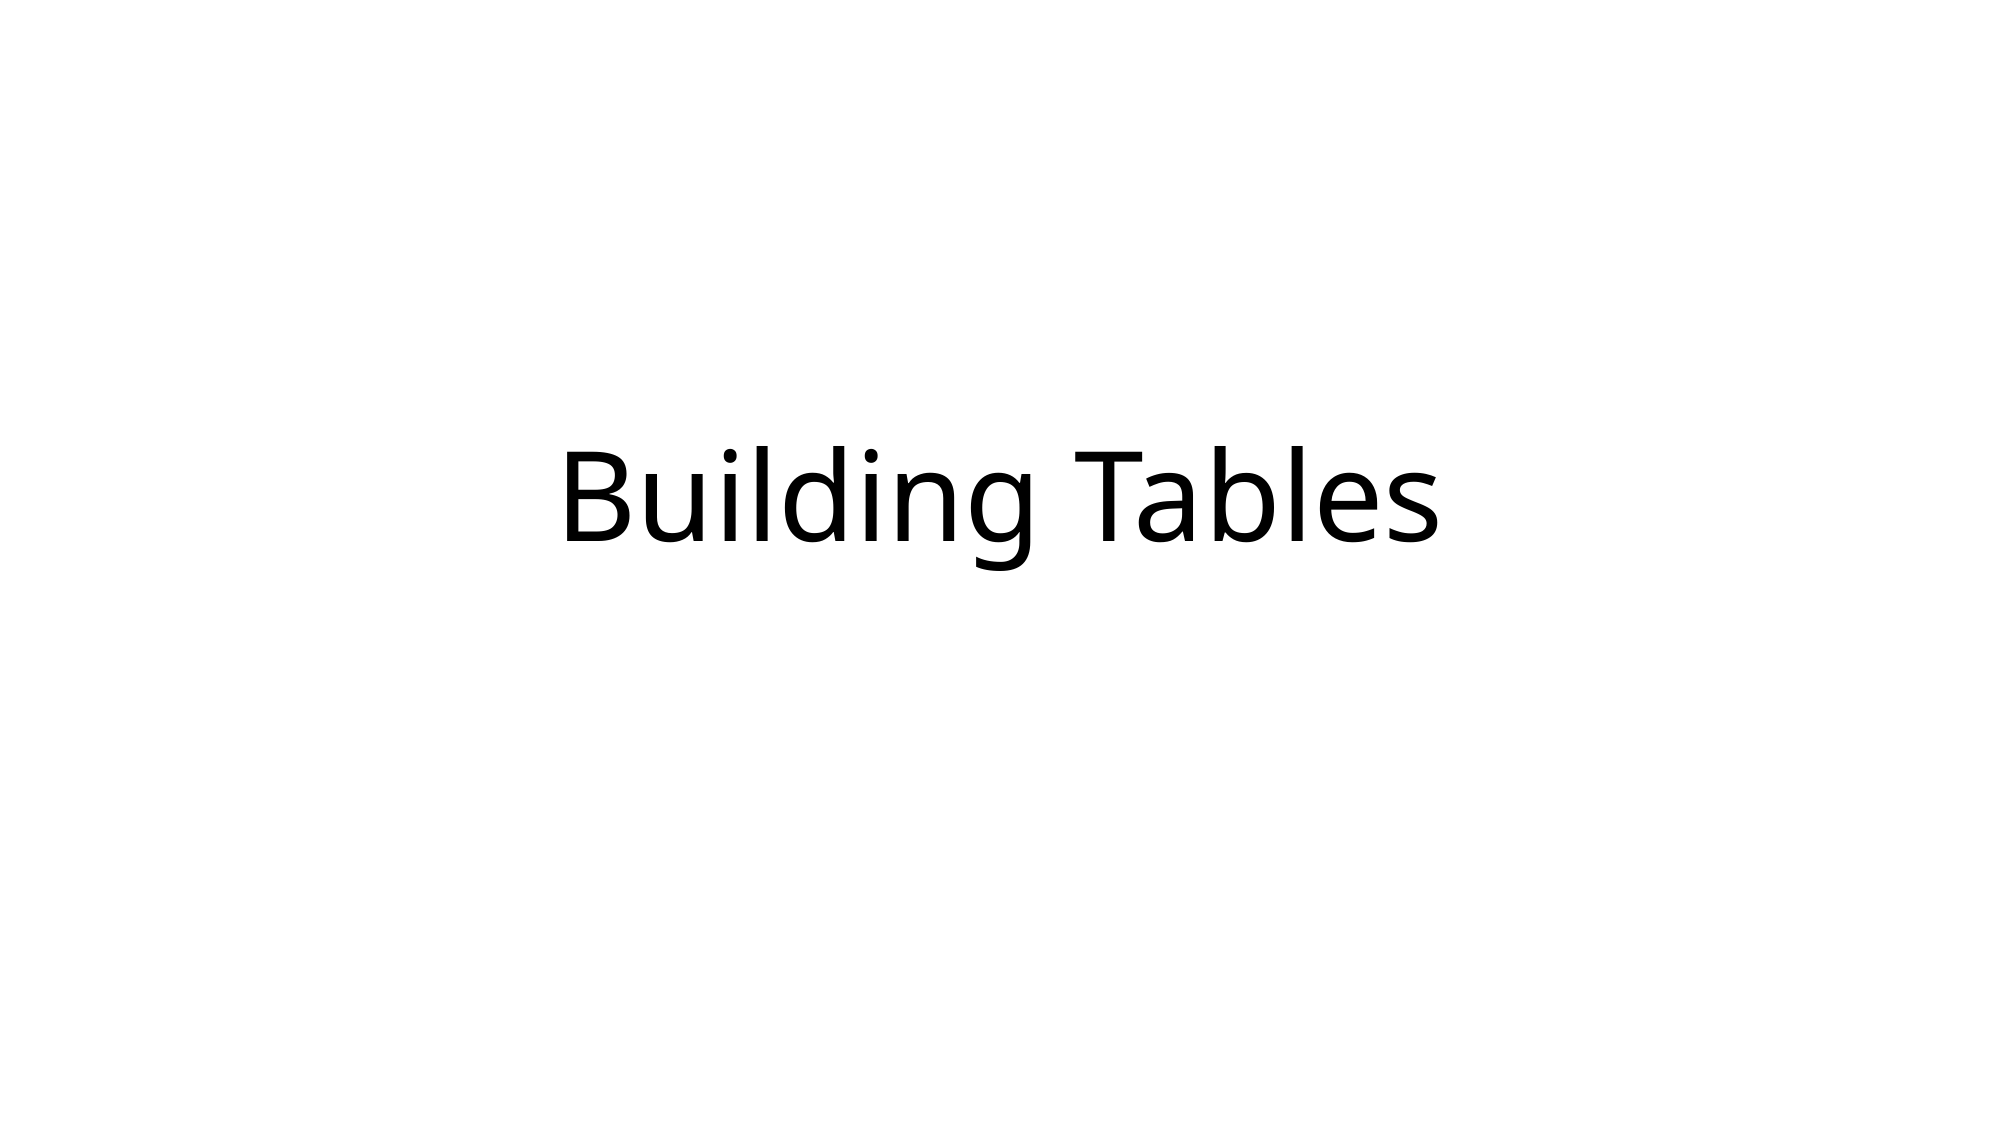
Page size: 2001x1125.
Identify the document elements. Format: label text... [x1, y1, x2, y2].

title Building Tables [249, 184, 1750, 576]
